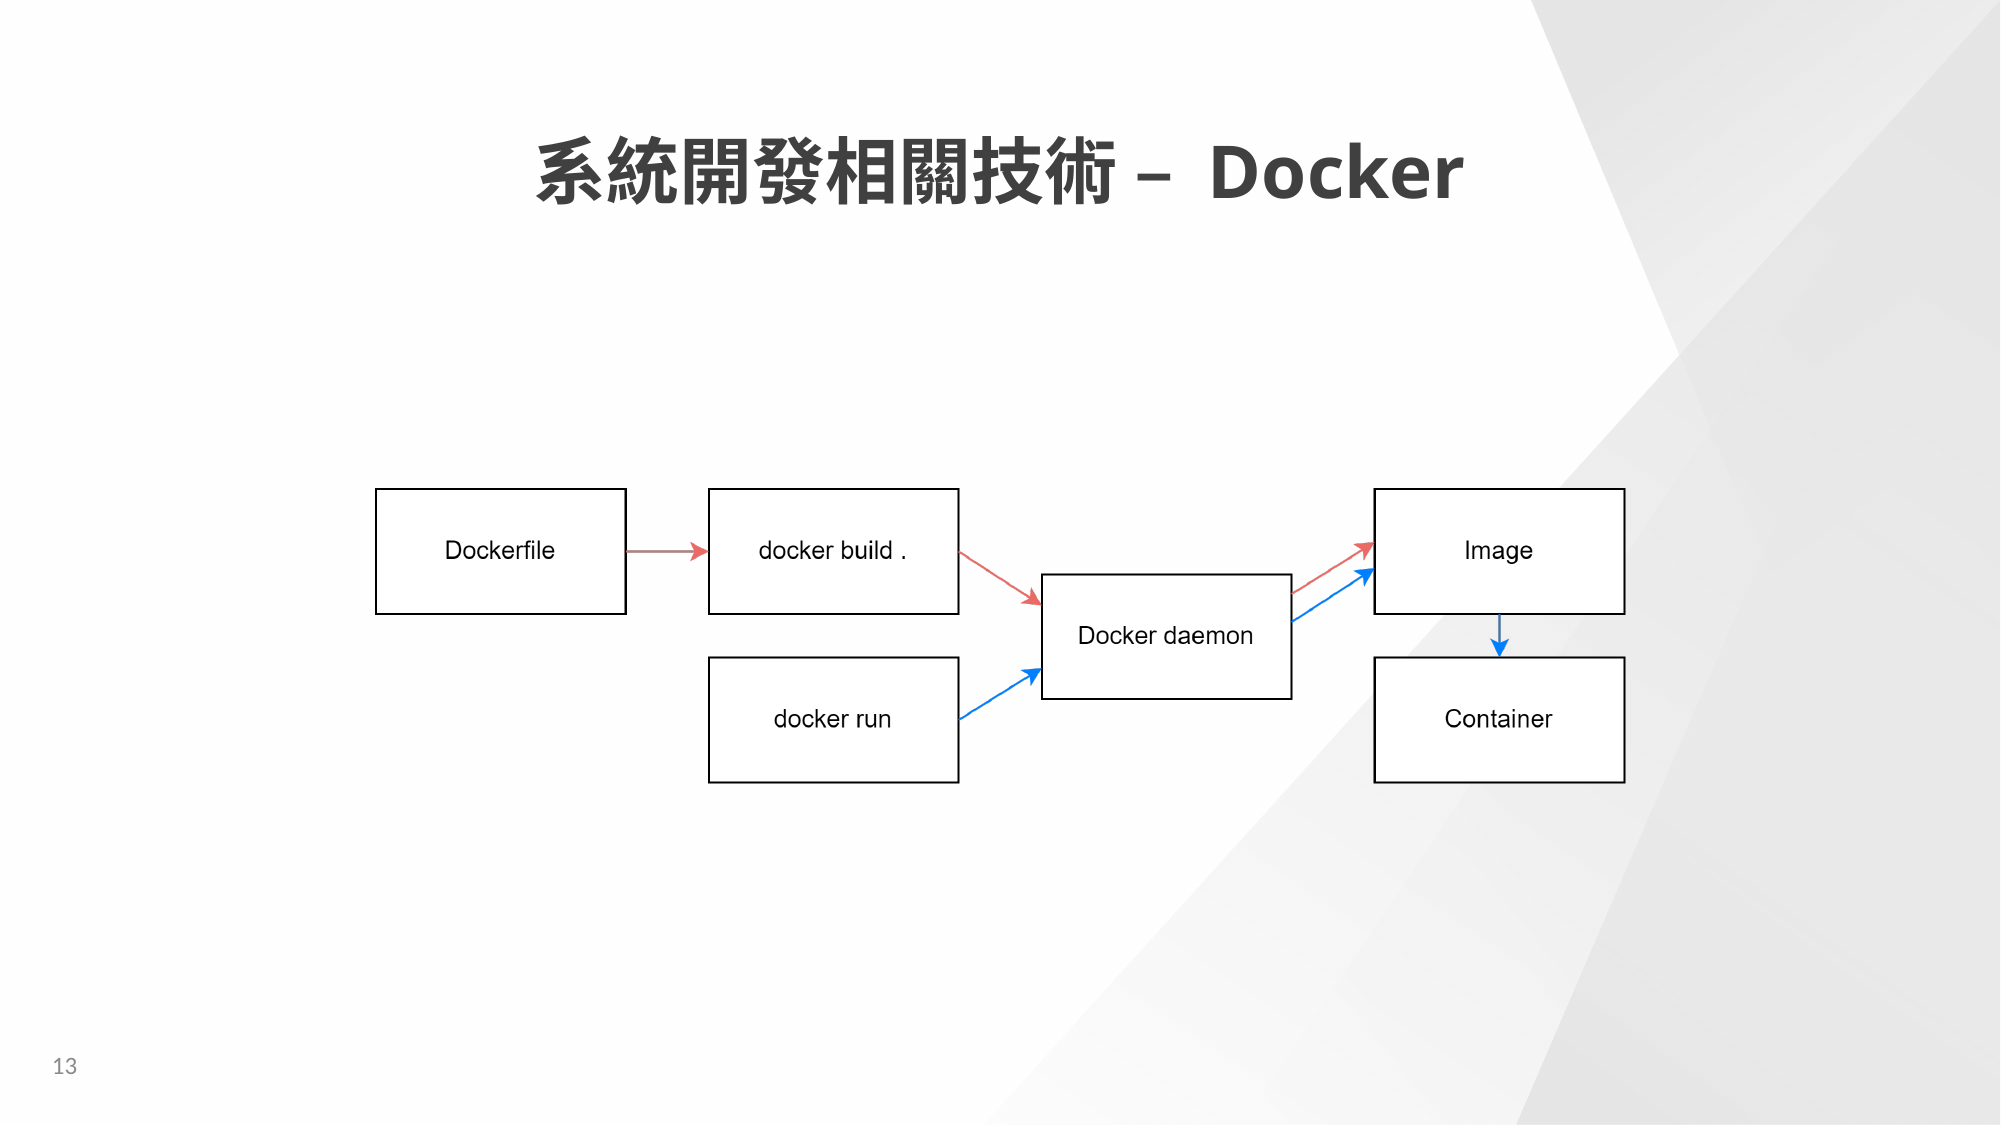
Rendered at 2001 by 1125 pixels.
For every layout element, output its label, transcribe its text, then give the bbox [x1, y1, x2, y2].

picture [0, 0, 2001, 1125]
text_box 13 [0, 1034, 93, 1095]
text_box 系統開發相關技術 – Docker [0, 118, 2000, 221]
